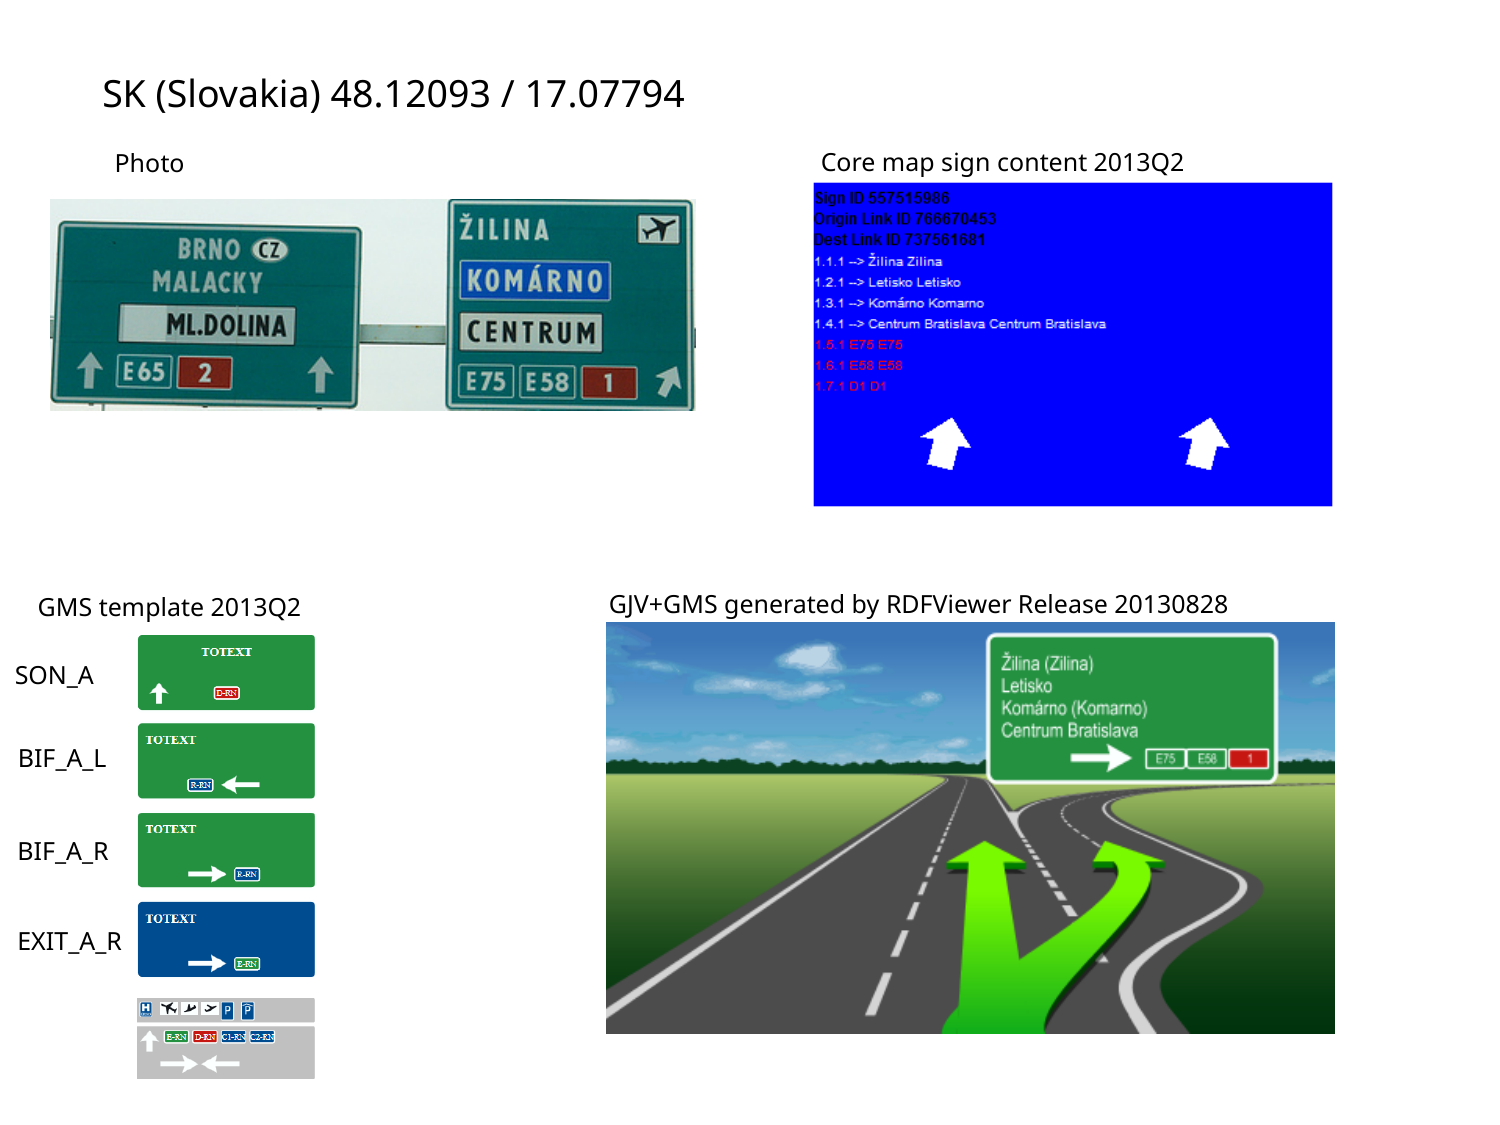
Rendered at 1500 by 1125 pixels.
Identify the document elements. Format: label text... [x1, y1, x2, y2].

picture [137, 634, 315, 1080]
picture [605, 622, 1335, 1034]
text_box GJV+GMS generated by RDFViewer Release 20130828 [594, 581, 1322, 627]
text_box BIF_A_R [2, 828, 132, 873]
text_box GMS template 2013Q2 [22, 584, 411, 629]
text_box EXIT_A_R [2, 918, 132, 964]
text_box SK (Slovakia) 48.12093 / 17.07794 [87, 62, 1225, 123]
text_box Core map sign content 2013Q2 [806, 138, 1211, 182]
text_box BIF_A_L [3, 735, 132, 781]
text_box Photo [99, 139, 328, 185]
picture [49, 199, 696, 412]
picture [810, 179, 1335, 510]
text_box SON_A [0, 652, 122, 697]
